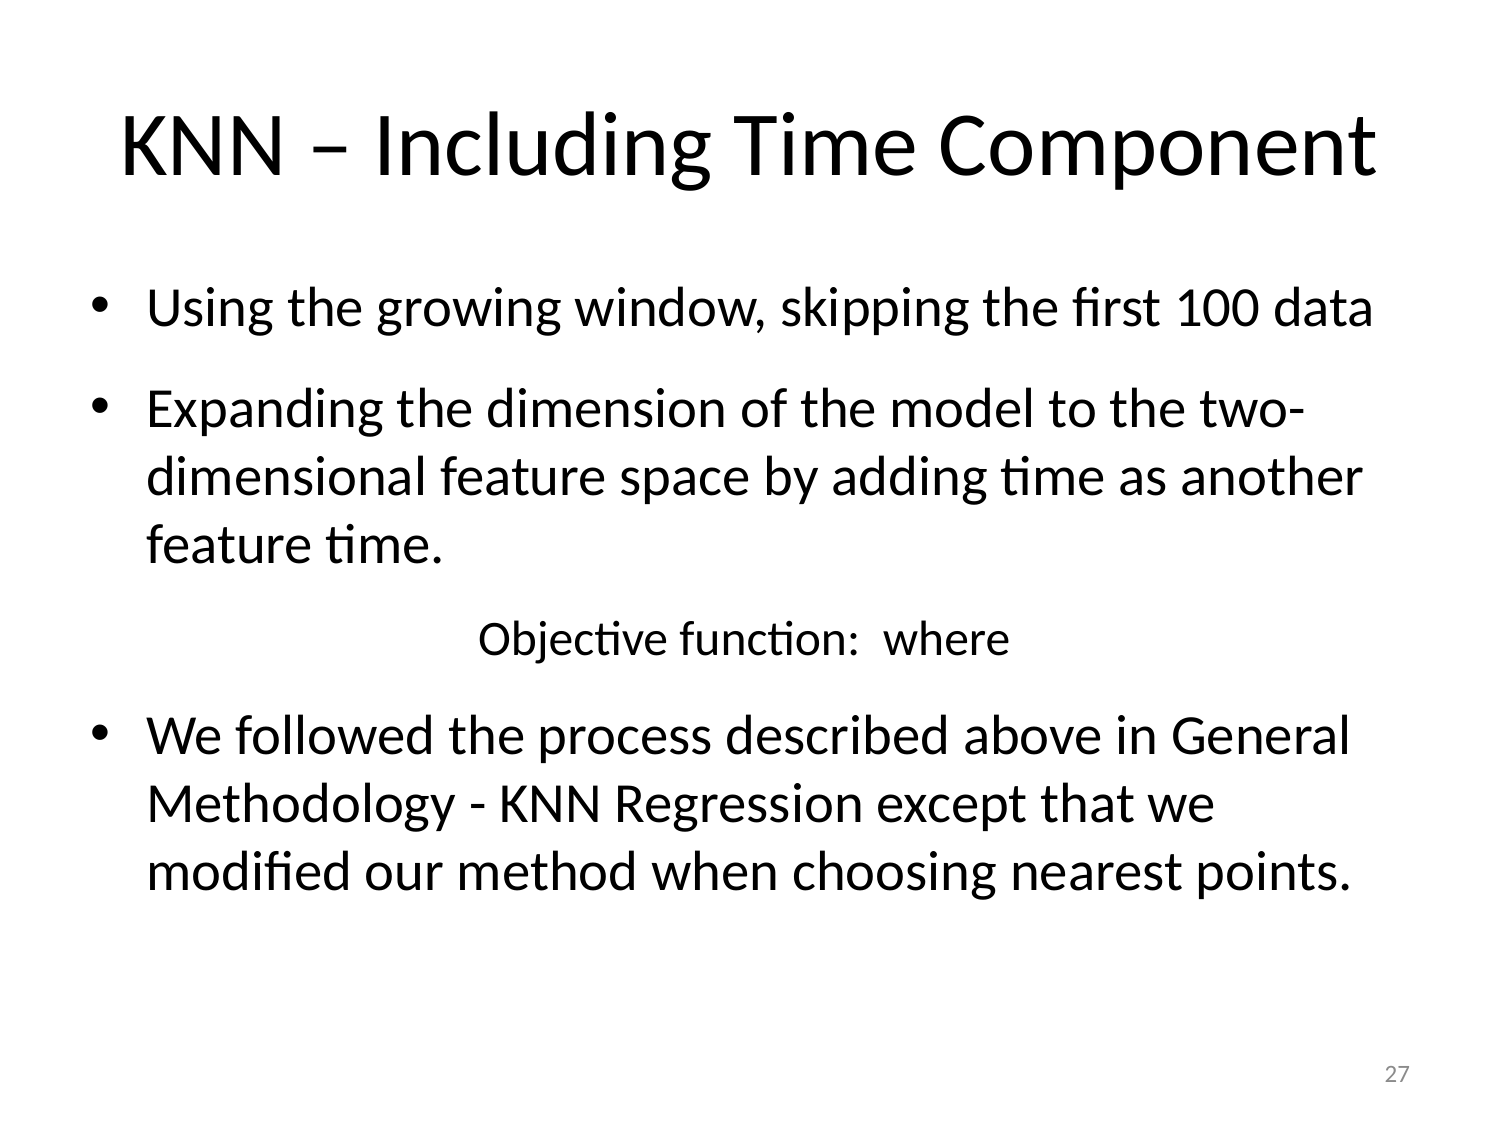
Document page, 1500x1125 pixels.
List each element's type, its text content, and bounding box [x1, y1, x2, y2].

slide_number 27 [1074, 1042, 1425, 1103]
title KNN – Including Time Component [75, 45, 1425, 233]
